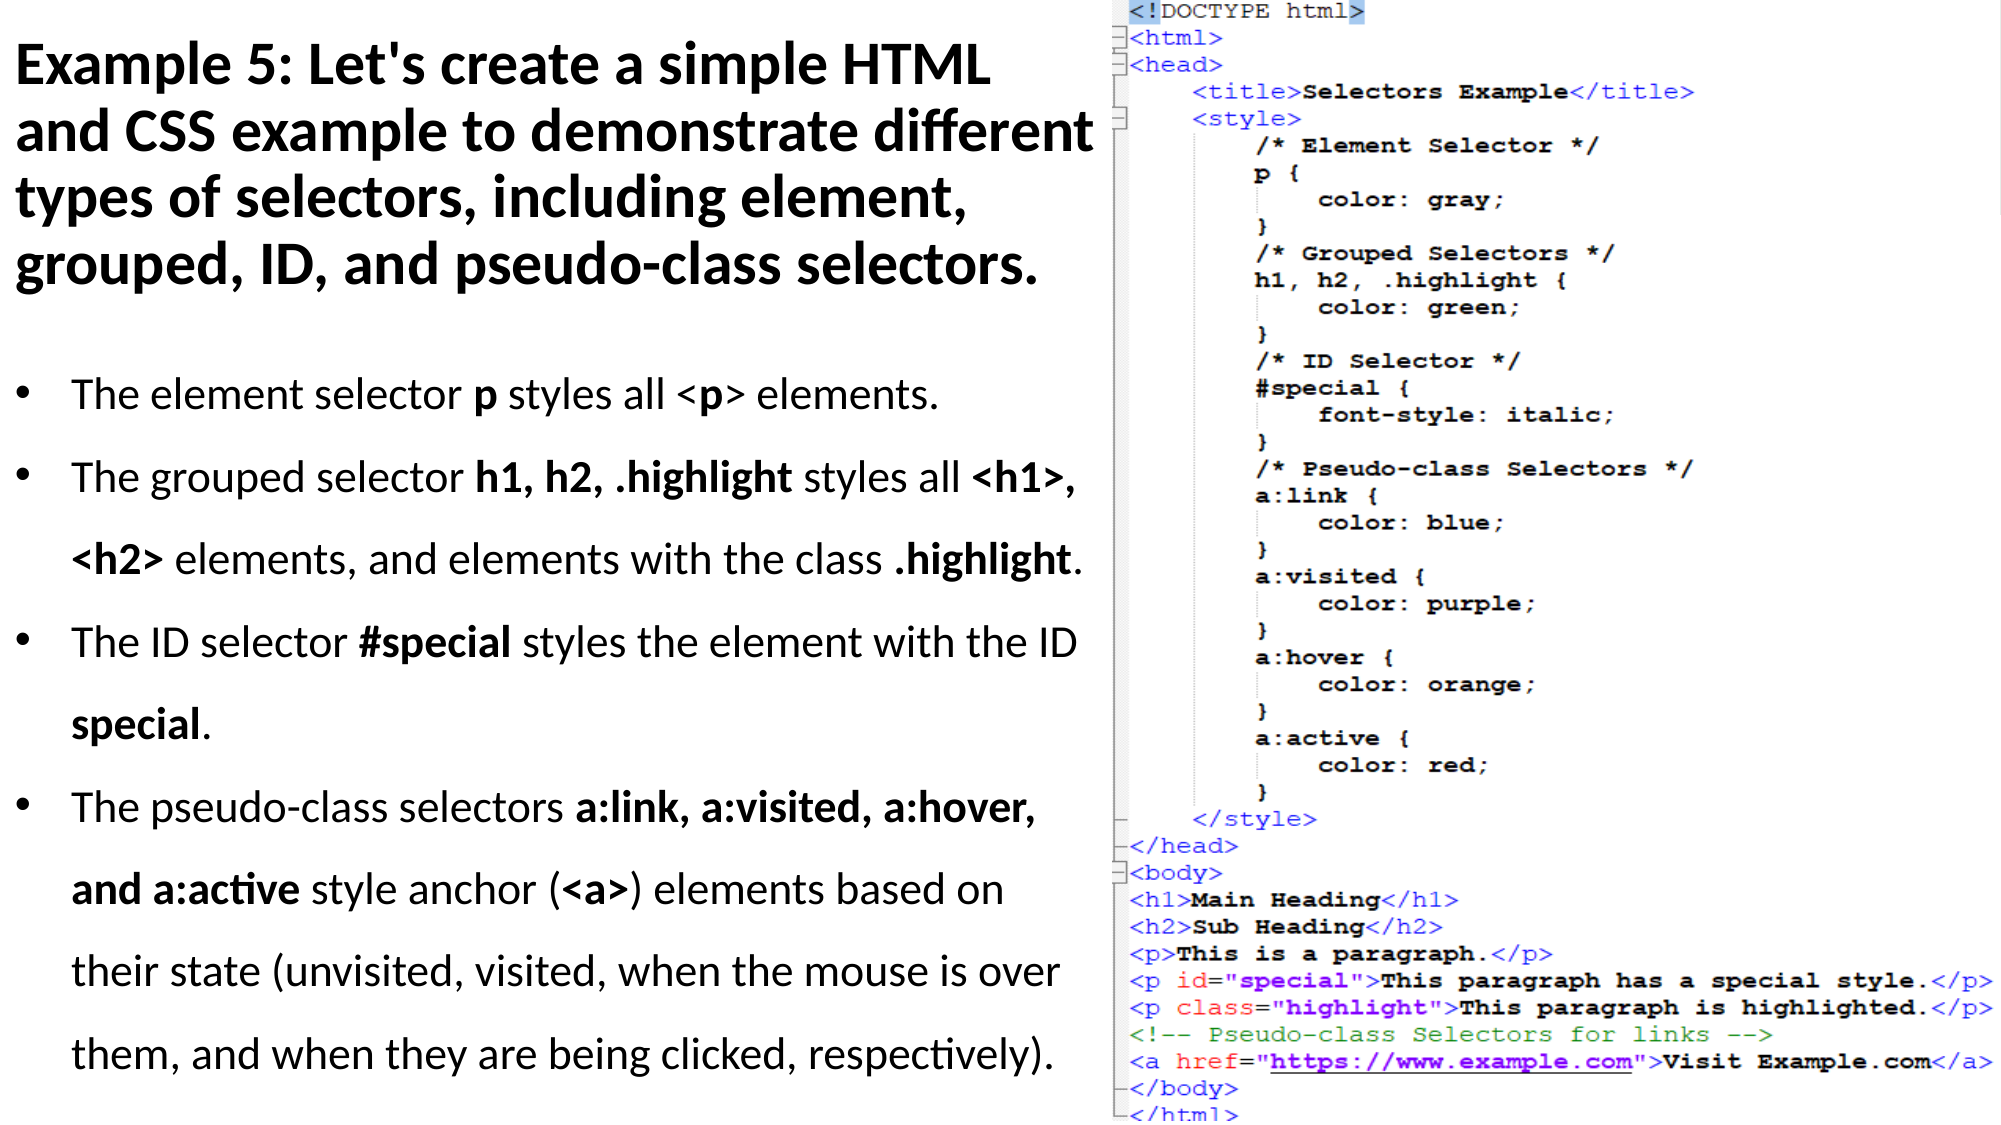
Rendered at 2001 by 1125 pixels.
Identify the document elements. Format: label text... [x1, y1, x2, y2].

text_box The element selector p styles all <p> elements. The grouped selector h1, h2, .highlight styles all <h1>, <h2> elements, and elements with the class .highlight. The ID selector #special styles the element with the ID special. The pseudo-class selectors a:link, a:visited, a:hover, and a:active style anchor (<a>) elements based on their state (unvisited, visited, when the mouse is over them, and when they are being clicked, respectively). [0, 329, 1112, 1086]
picture [1112, 0, 2000, 1121]
title Example 5: Let's create a simple HTML and CSS example to demonstrate different types of selectors, including element, grouped, ID, and pseudo-class selectors. [0, 0, 1112, 329]
